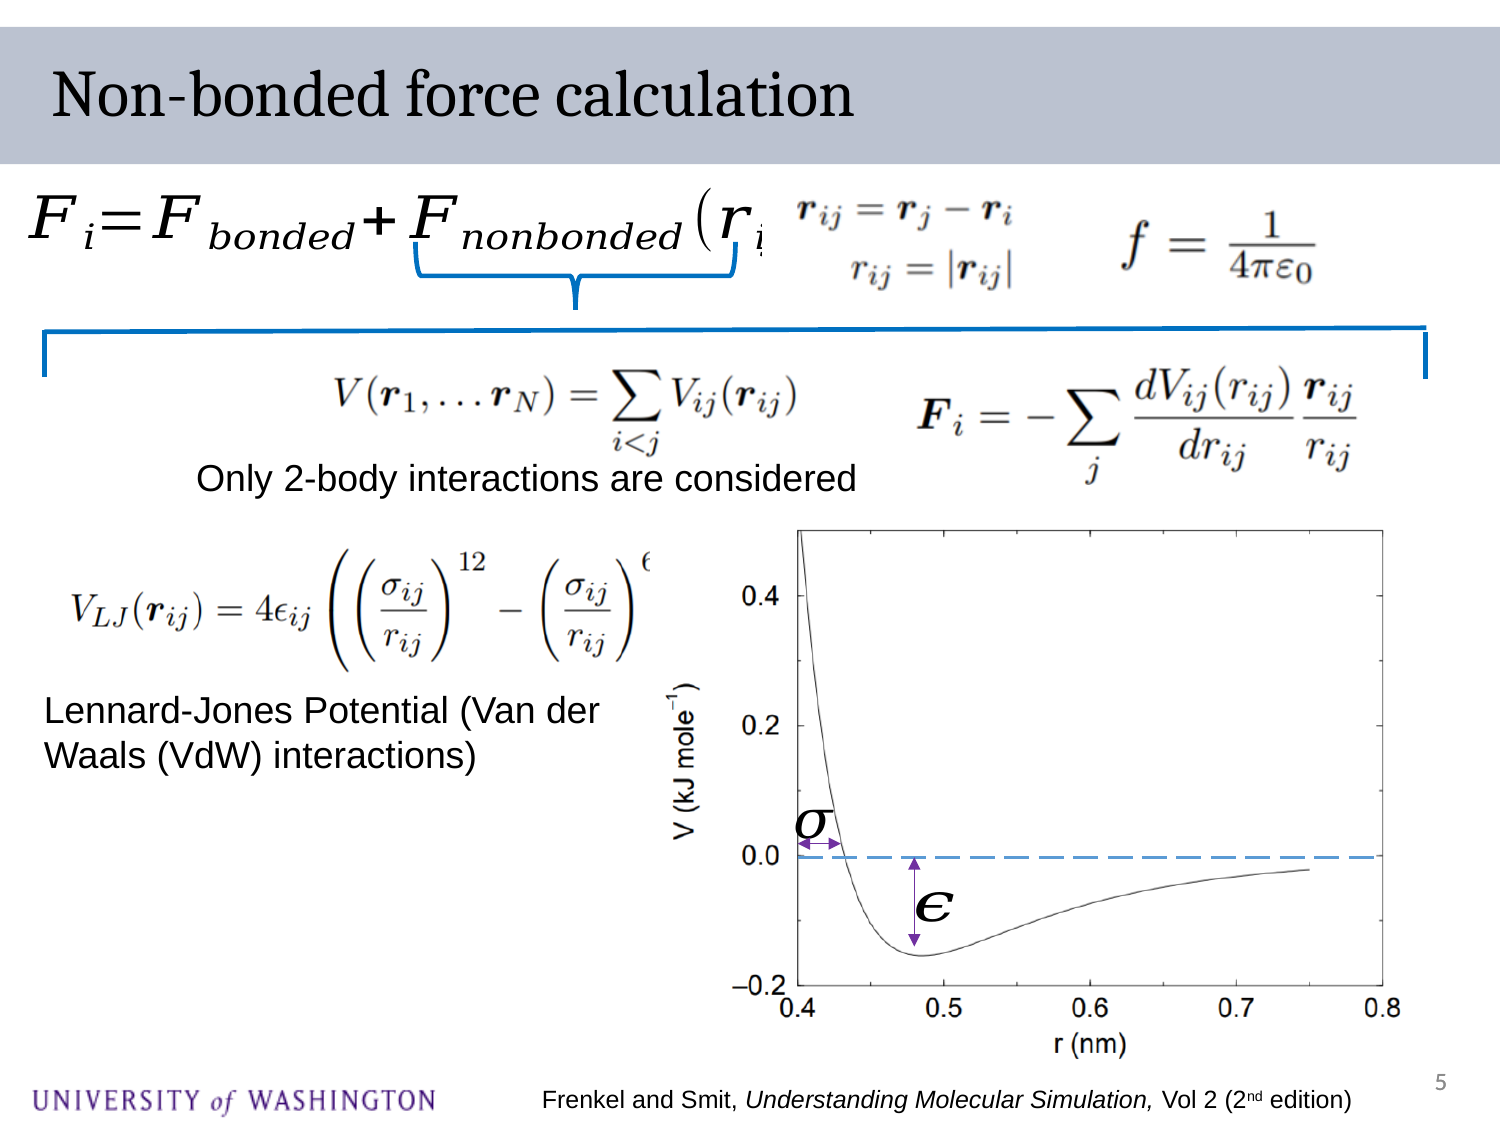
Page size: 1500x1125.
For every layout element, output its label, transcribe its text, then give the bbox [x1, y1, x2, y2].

picture [895, 351, 1379, 485]
text_box [414, 241, 737, 310]
picture [1116, 193, 1332, 301]
text_box Only 2-body interactions are considered [181, 447, 896, 507]
picture [314, 361, 798, 472]
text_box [44, 327, 1427, 332]
text_box Frenkel and Smit, Understanding Molecular Simulation, Vol 2 (2nd edition) [527, 1076, 1378, 1122]
title Non-bonded force calculation [36, 27, 1500, 163]
picture [45, 501, 1427, 1082]
text_box Lennard-Jones Potential (Van der Waals (VdW) interactions) [28, 678, 649, 784]
picture [762, 166, 1101, 325]
picture [25, 1081, 443, 1122]
